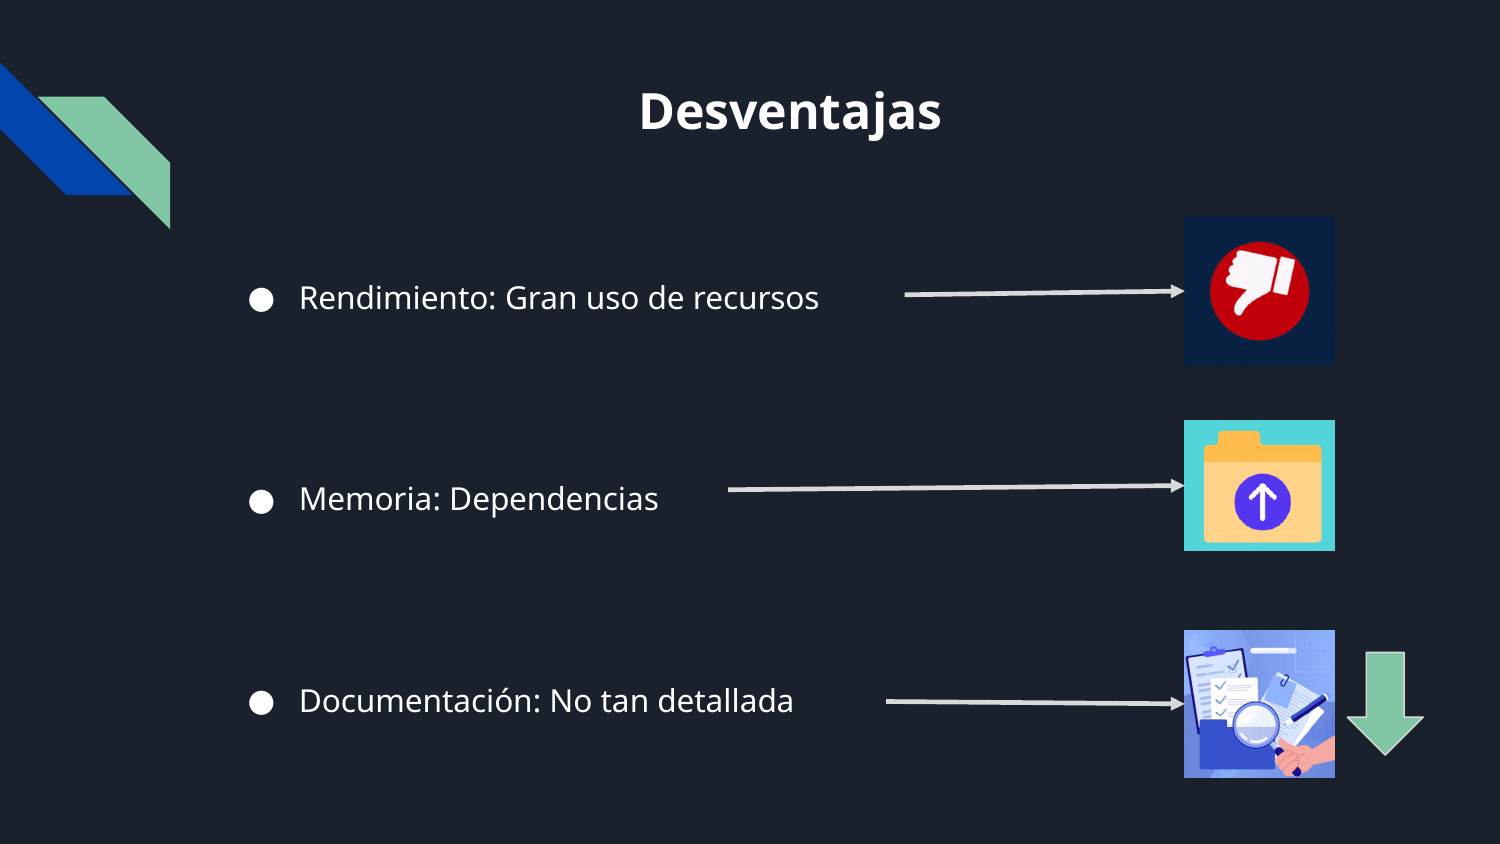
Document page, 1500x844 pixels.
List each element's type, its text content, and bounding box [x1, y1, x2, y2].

picture [1184, 629, 1336, 778]
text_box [885, 701, 1186, 705]
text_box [727, 485, 1186, 491]
title Desventajas [212, 64, 1368, 215]
picture [1184, 420, 1336, 551]
text_box [1347, 652, 1424, 756]
list Rendimiento: Gran uso de recursos Memoria: Dependencias Documentación: No tan detallada [212, 257, 1368, 735]
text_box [904, 290, 1186, 296]
picture [1184, 215, 1336, 367]
